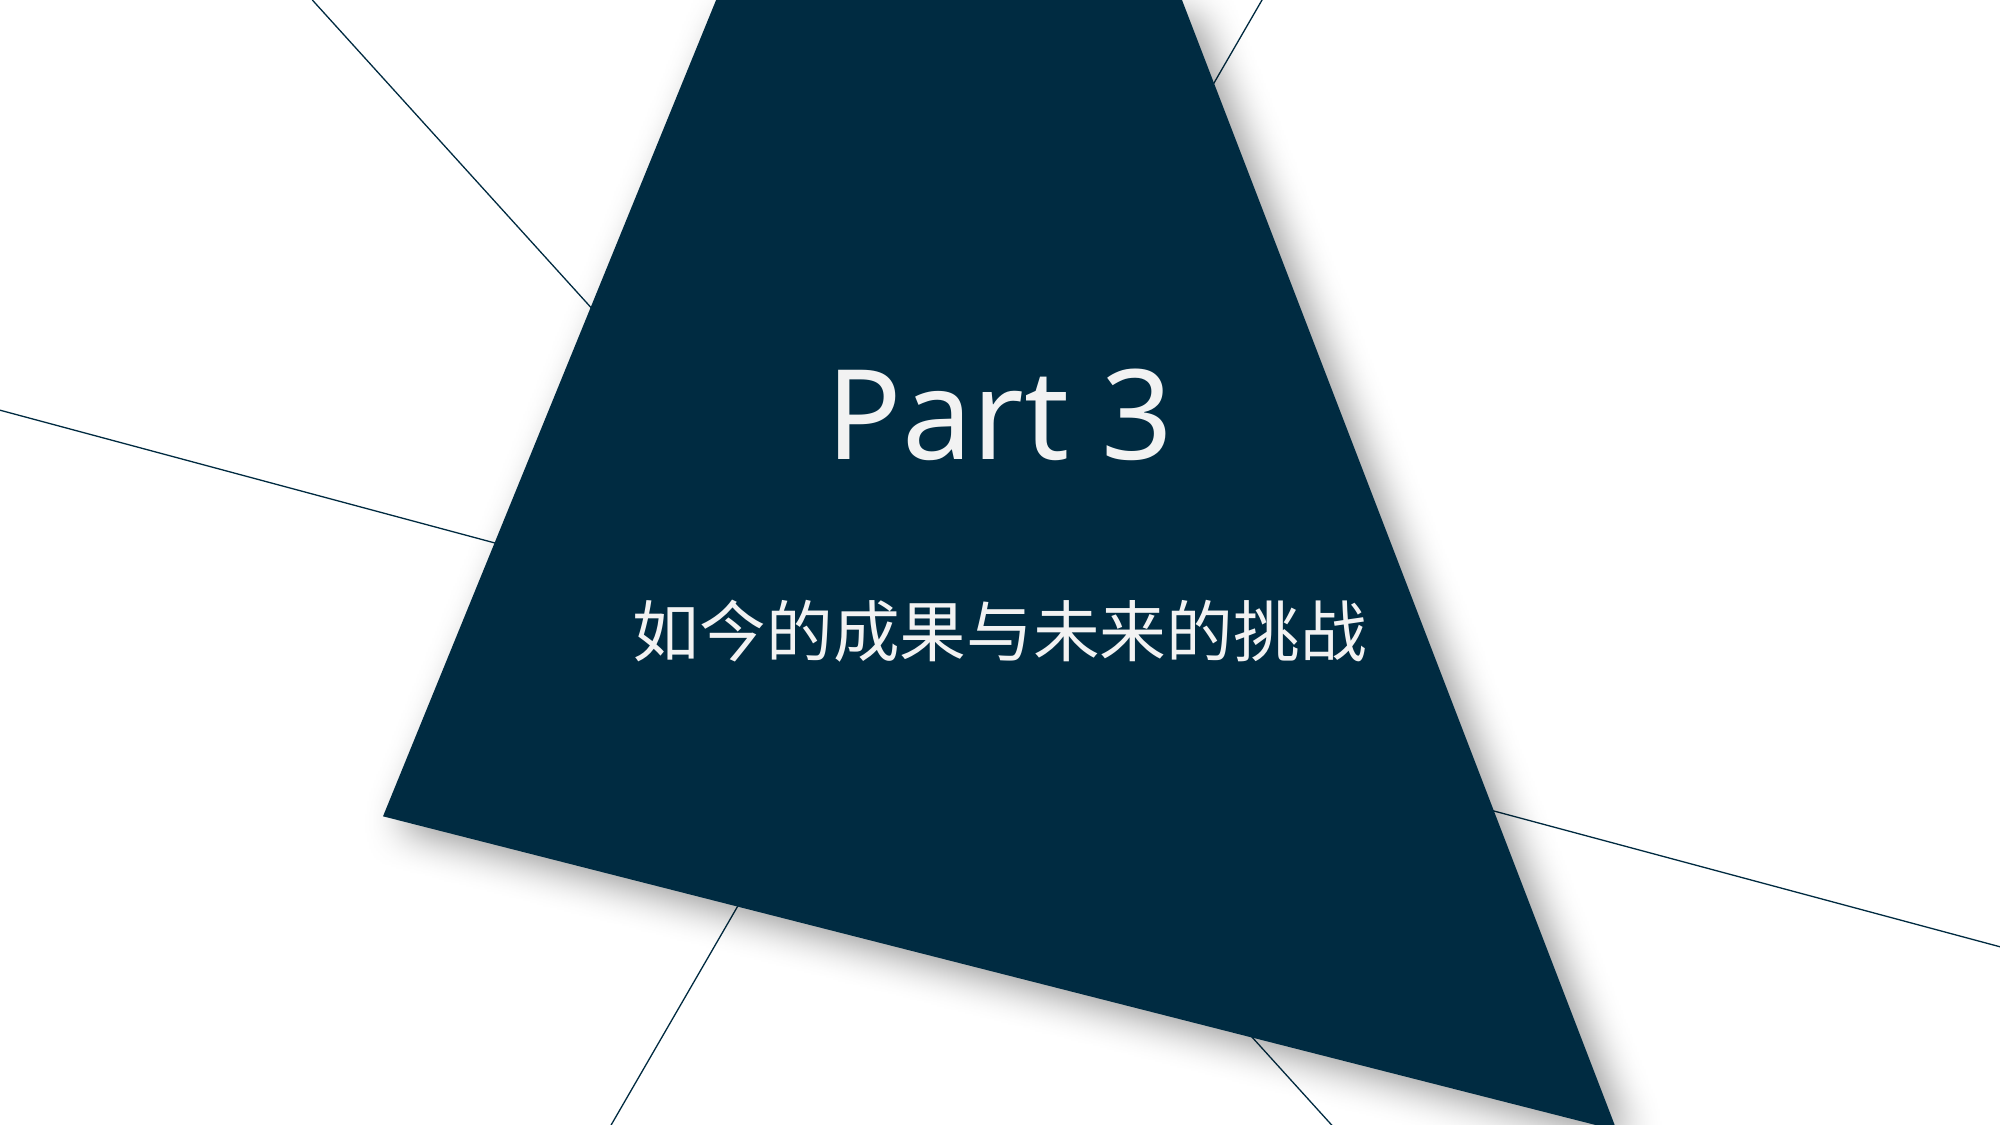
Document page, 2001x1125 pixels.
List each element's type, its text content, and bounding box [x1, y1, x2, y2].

text_box [383, 0, 1615, 1125]
text_box Part 3 [811, 326, 1189, 492]
text_box 如今的成果与未来的挑战 [559, 582, 1441, 678]
